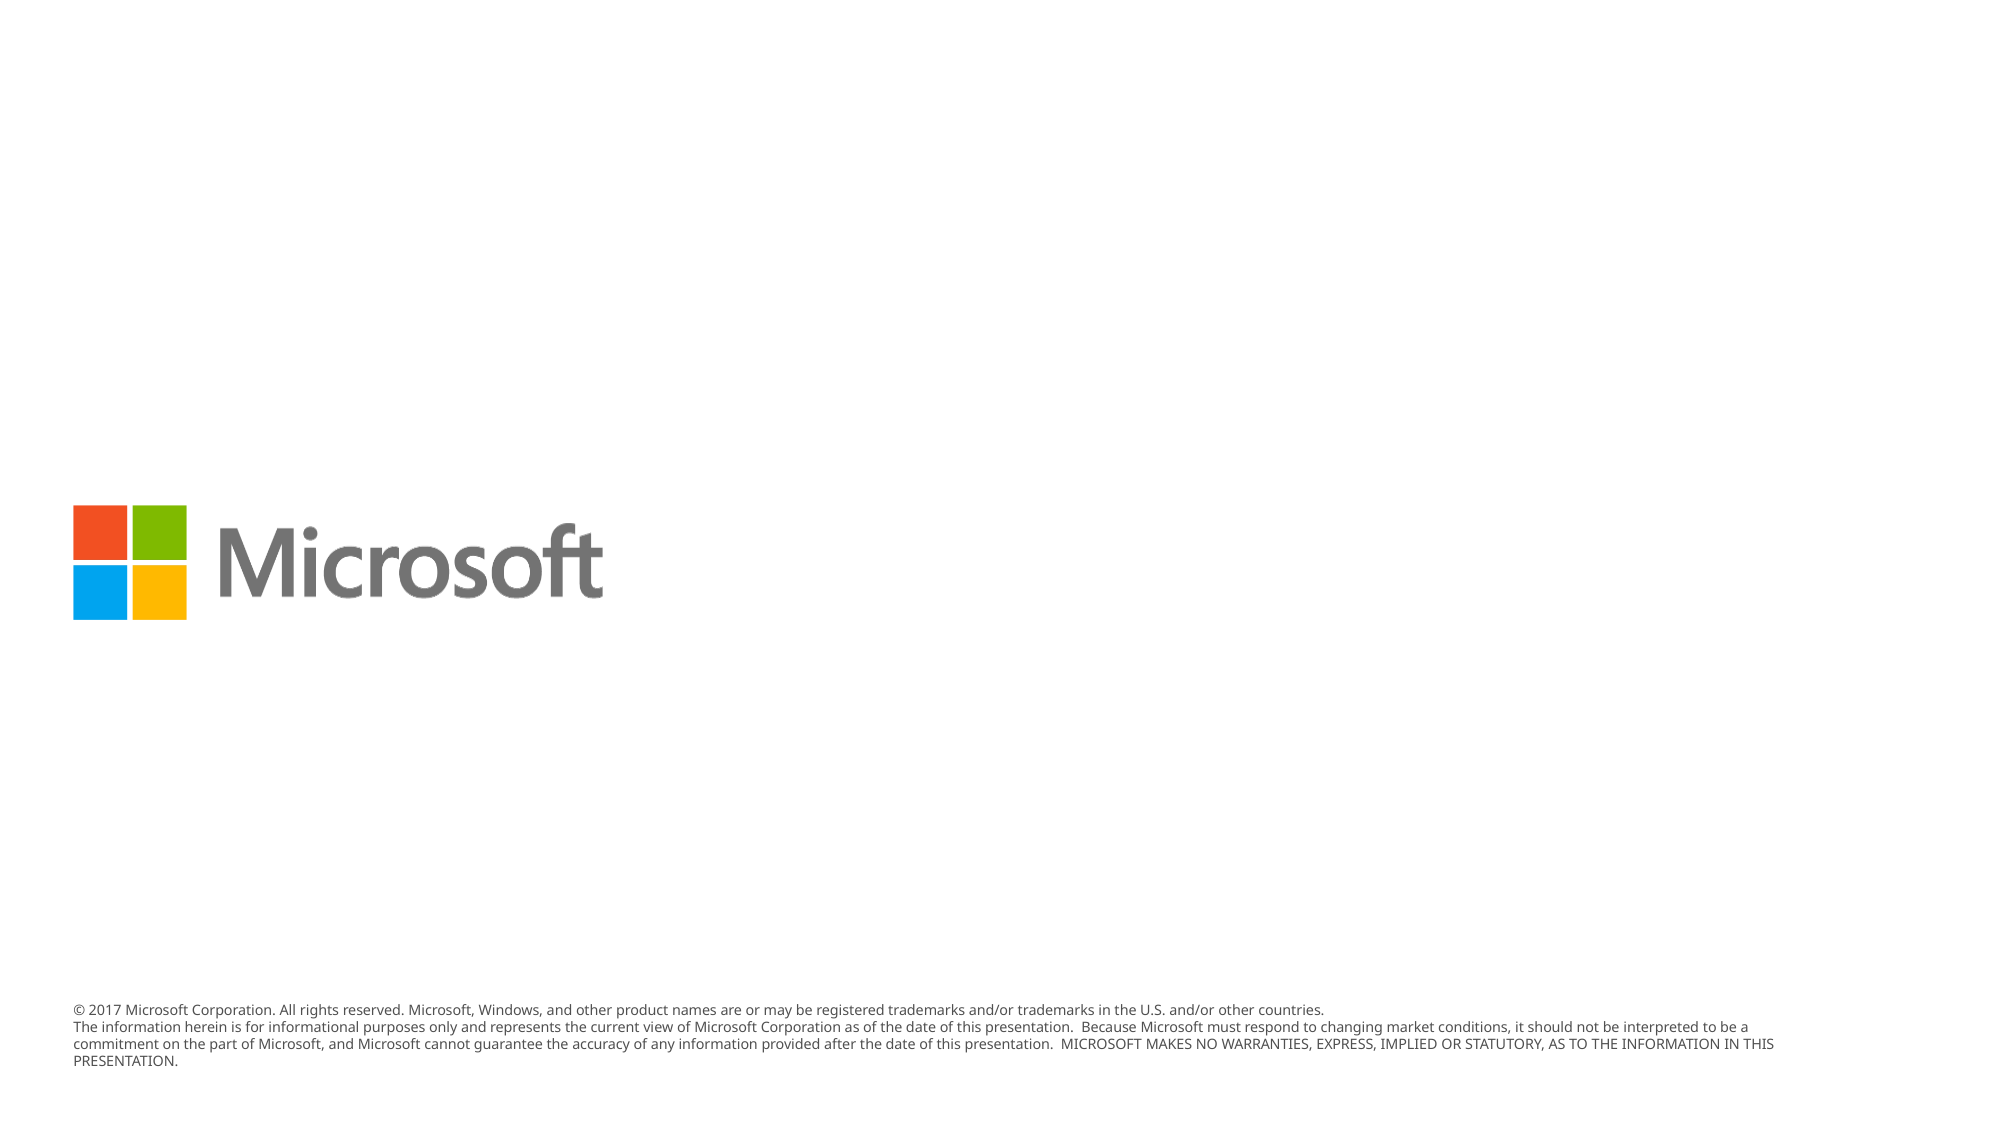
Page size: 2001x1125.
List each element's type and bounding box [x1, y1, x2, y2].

picture [73, 505, 603, 620]
